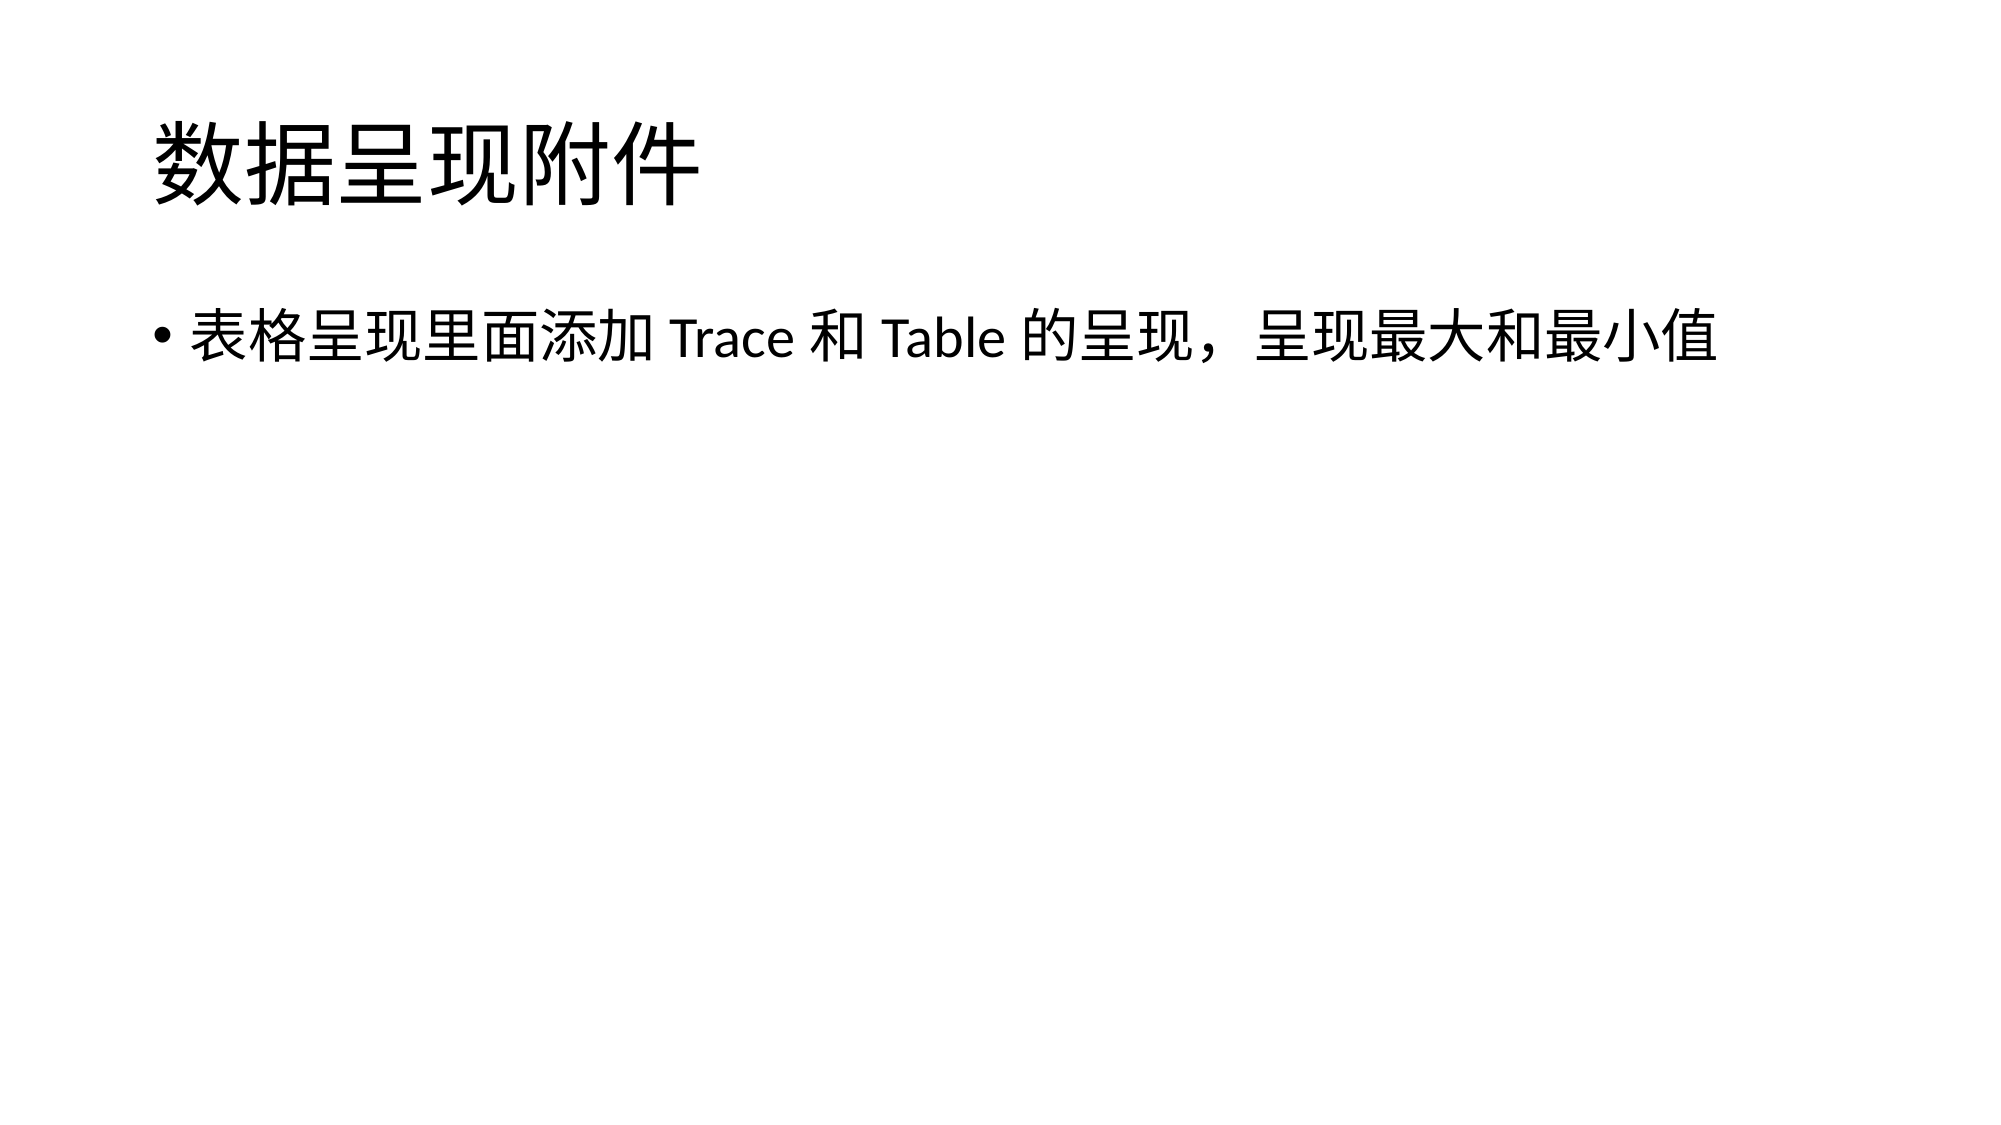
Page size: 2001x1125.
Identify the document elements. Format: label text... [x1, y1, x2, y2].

list 表格呈现里面添加Trace和Table的呈现，呈现最大和最小值 [137, 299, 1863, 1014]
title 数据呈现附件 [137, 59, 1863, 278]
